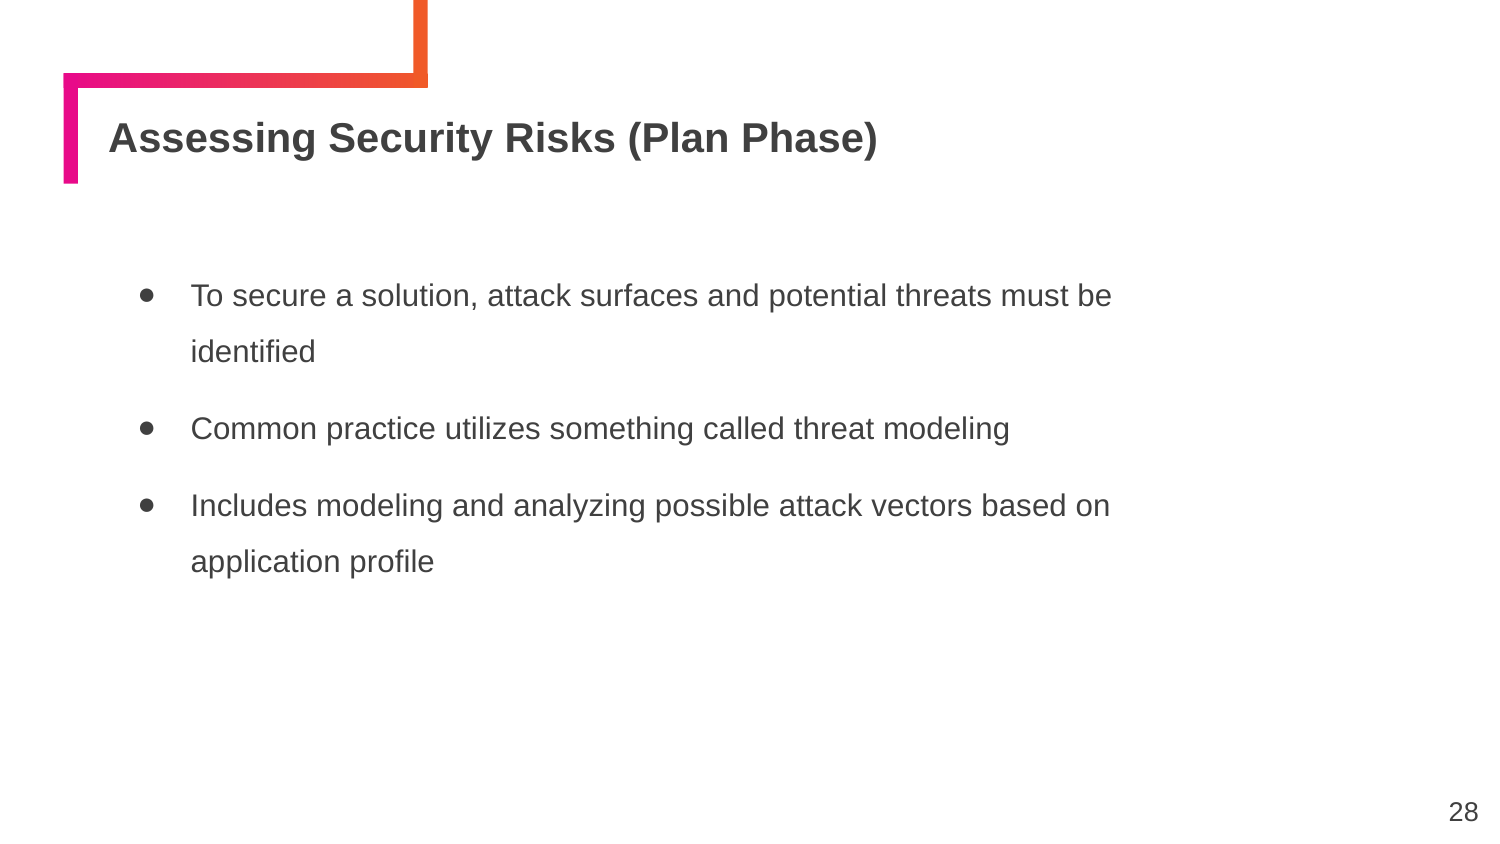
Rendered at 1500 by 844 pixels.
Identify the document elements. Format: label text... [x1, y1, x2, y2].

text_box To secure a solution, attack surfaces and potential threats must be identified Common practice utilizes something called threat modeling Includes modeling and analyzing possible attack vectors based on application profile [100, 241, 1264, 770]
slide_number 28 [1403, 779, 1494, 844]
title Assessing Security Risks (Plan Phase) [100, 117, 1455, 169]
